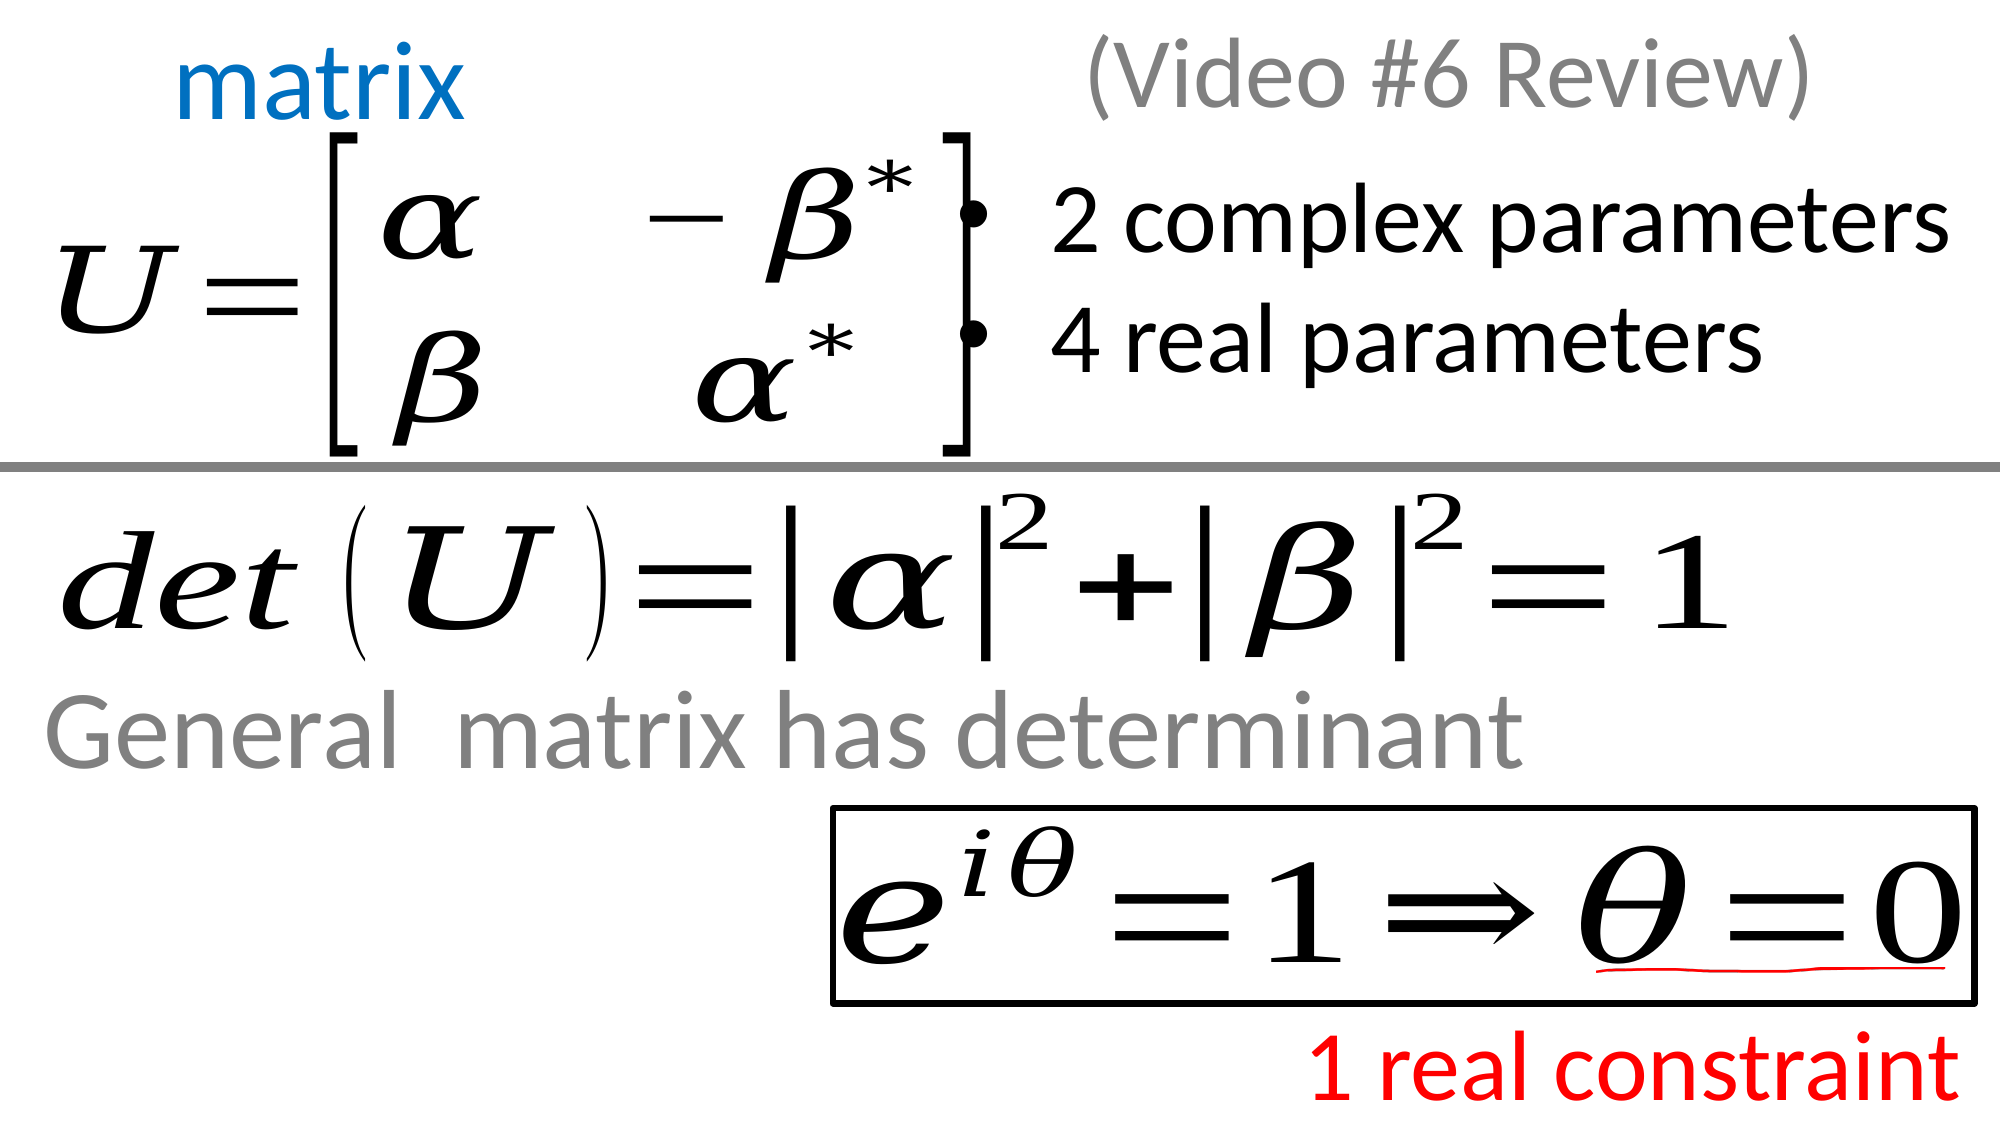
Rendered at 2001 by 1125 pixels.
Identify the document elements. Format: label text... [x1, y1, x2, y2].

text_box 1 real constraint [1266, 992, 1976, 1125]
text_box 2 complex parameters 4 real parameters [941, 145, 1972, 401]
picture [1596, 967, 1954, 978]
text_box (Video #6 Review) [1068, 0, 1845, 135]
